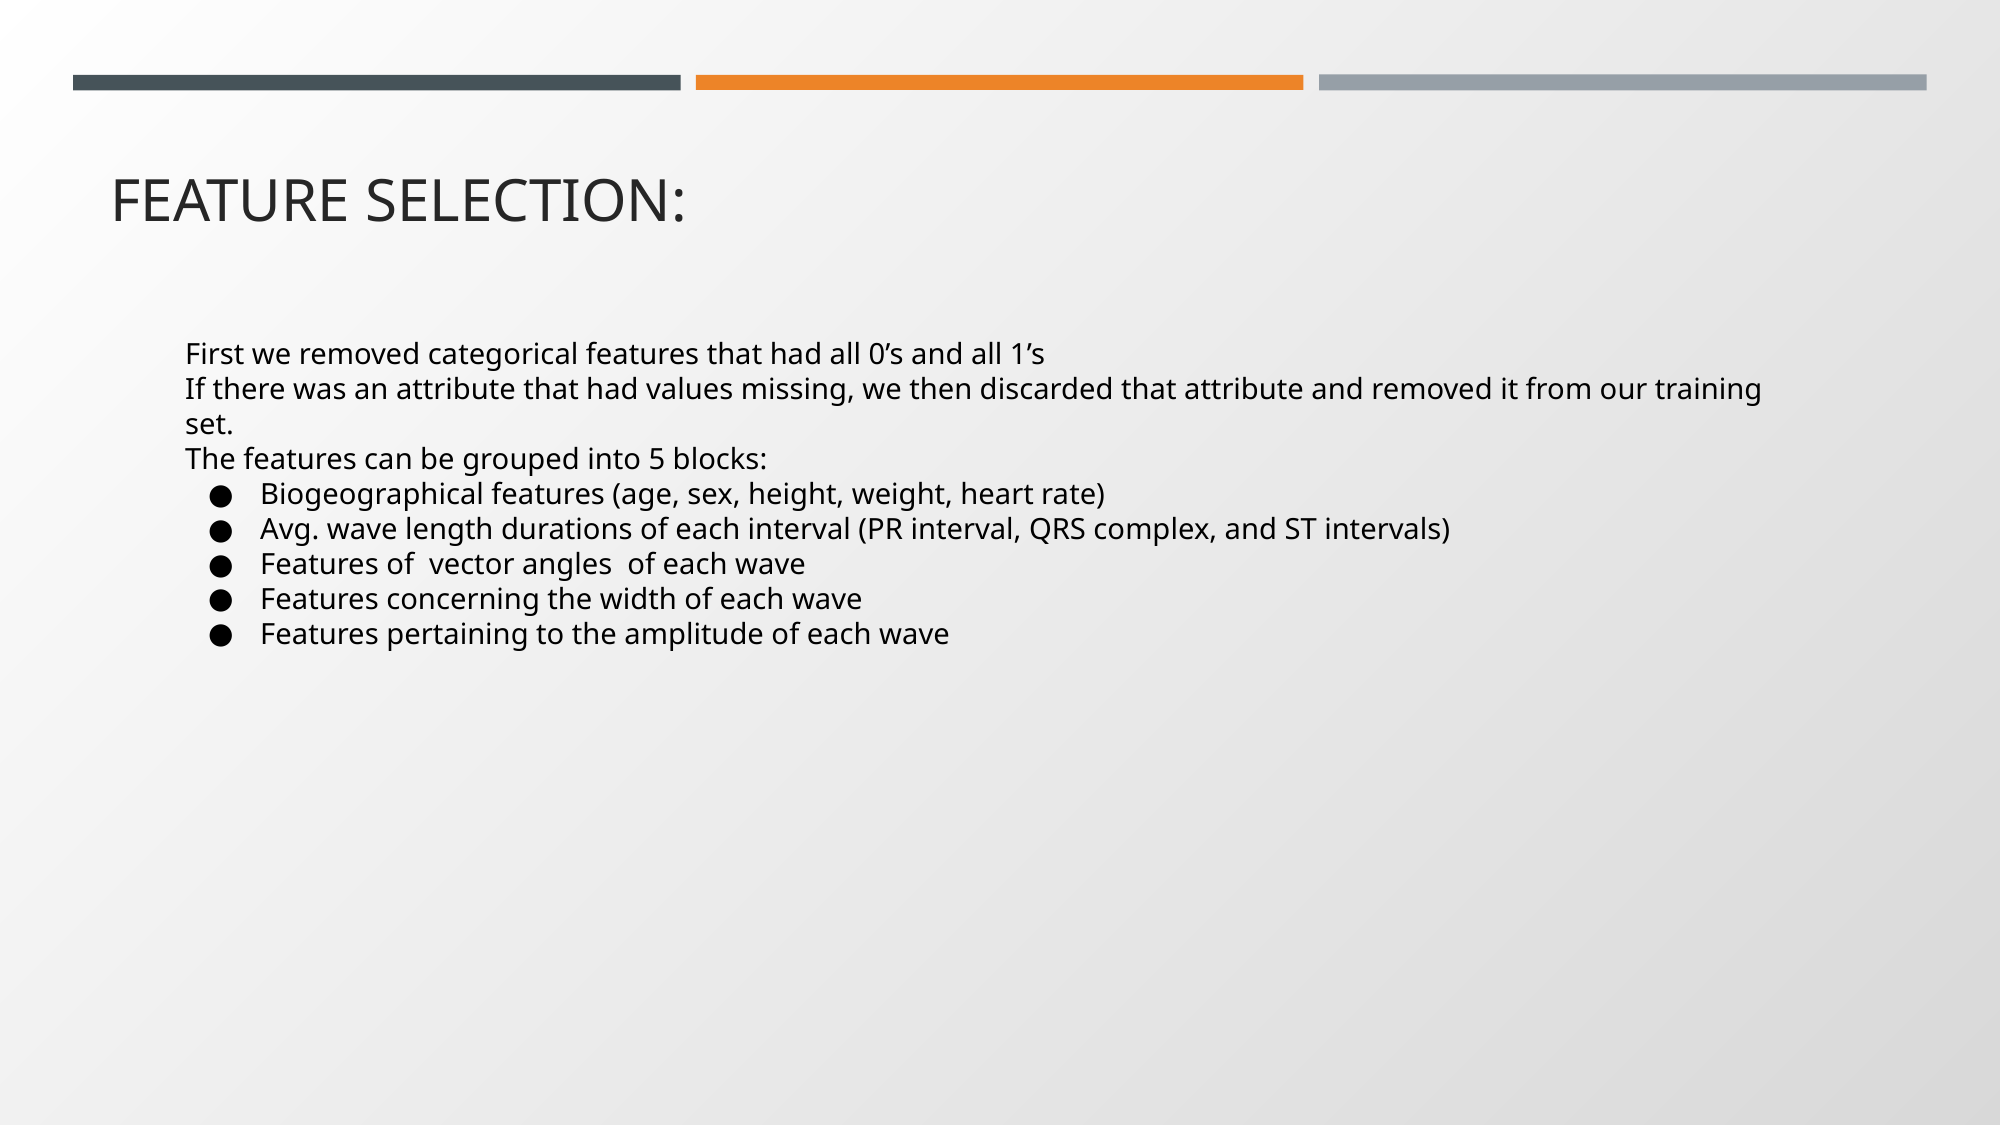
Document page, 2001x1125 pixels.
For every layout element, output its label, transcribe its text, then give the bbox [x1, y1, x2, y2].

text_box First we removed categorical features that had all 0’s and all 1’s If there was an attribute that had values missing, we then discarded that attribute and removed it from our training set. The features can be grouped into 5 blocks: Biogeographical features (age, sex, height, weight, heart rate) Avg. wave length durations of each interval (PR interval, QRS complex, and ST intervals) Features of vector angles of each wave Features concerning the width of each wave Features pertaining to the amplitude of each wave [170, 320, 1800, 1049]
title FEATURE SELECTION: [95, 115, 1905, 311]
